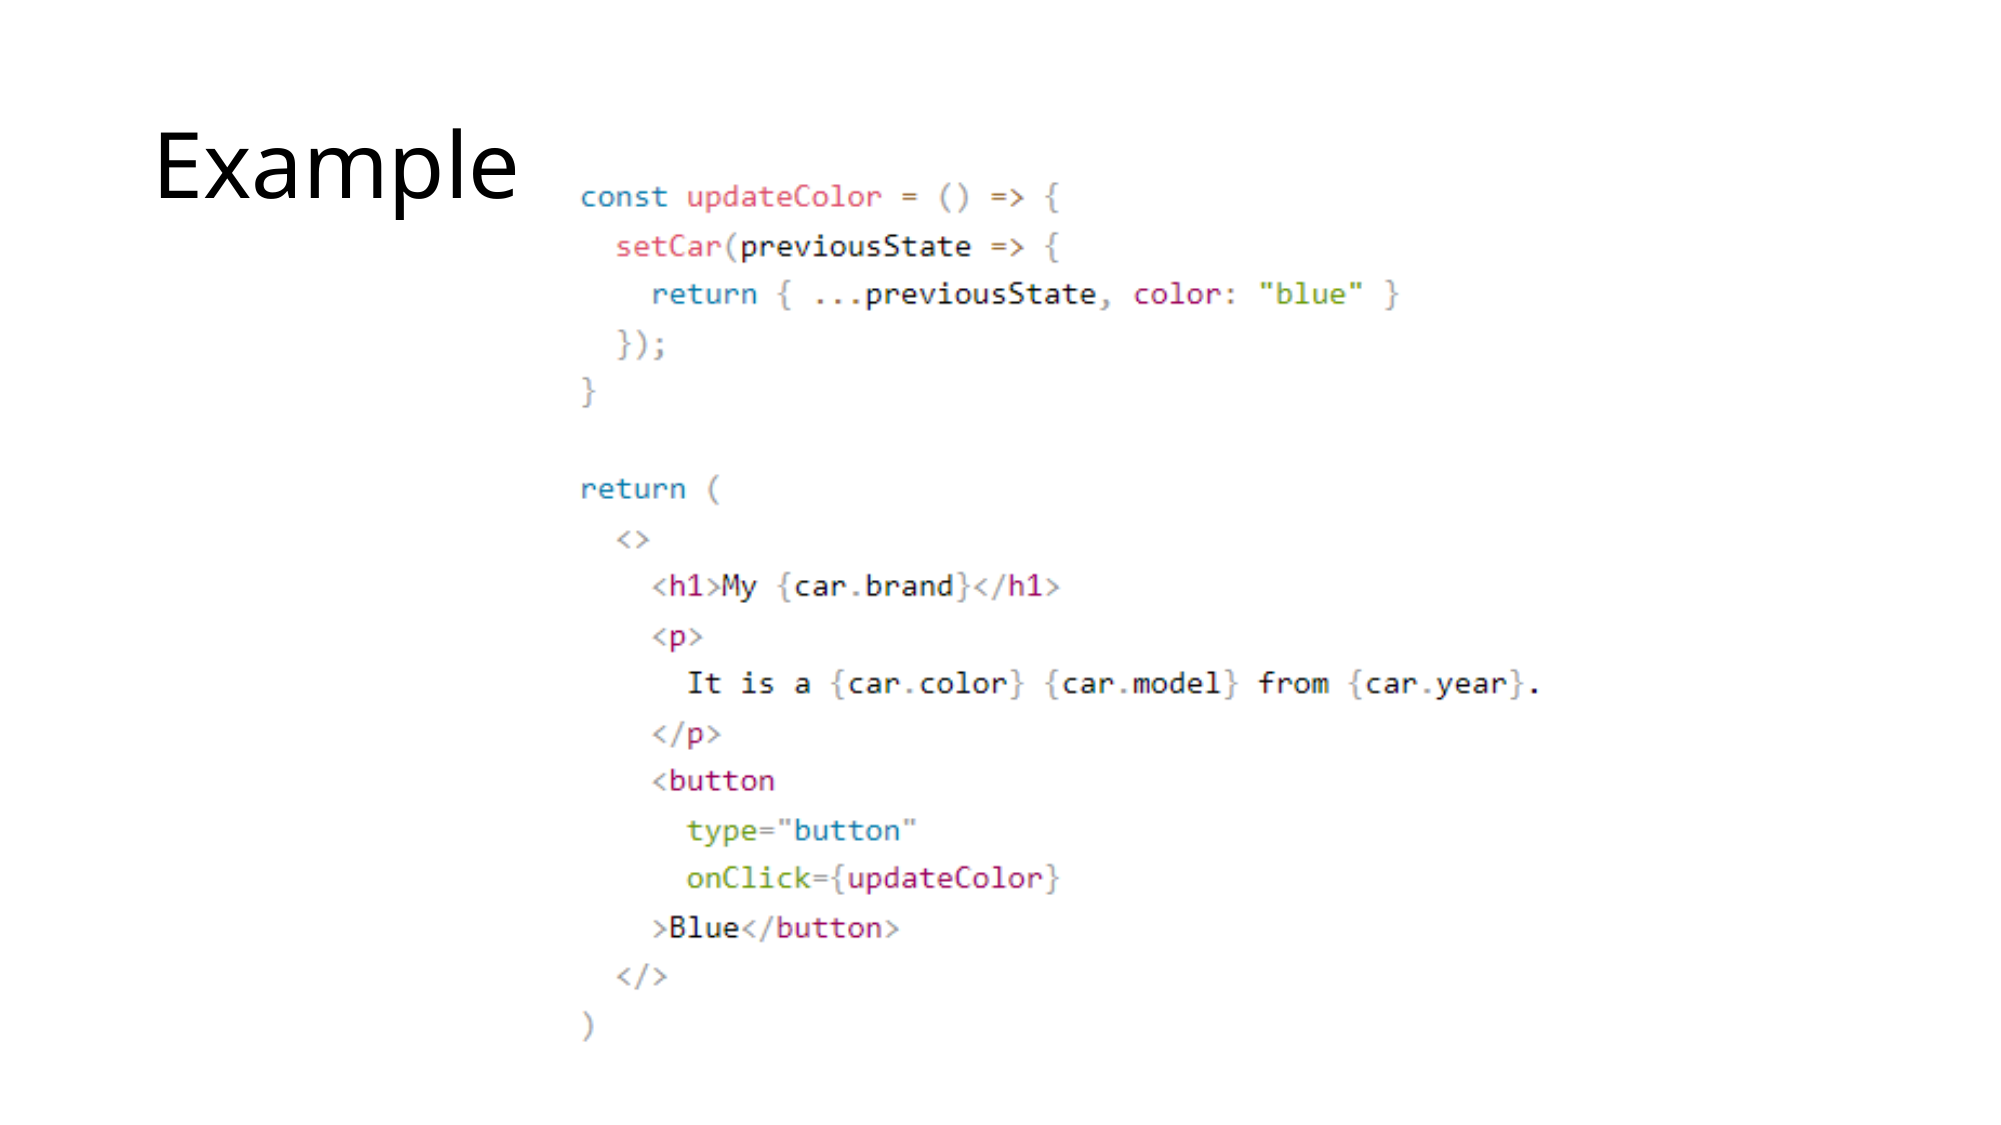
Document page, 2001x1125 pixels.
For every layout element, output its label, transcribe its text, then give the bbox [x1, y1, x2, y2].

title Example [137, 59, 1863, 278]
picture [568, 168, 1615, 1055]
